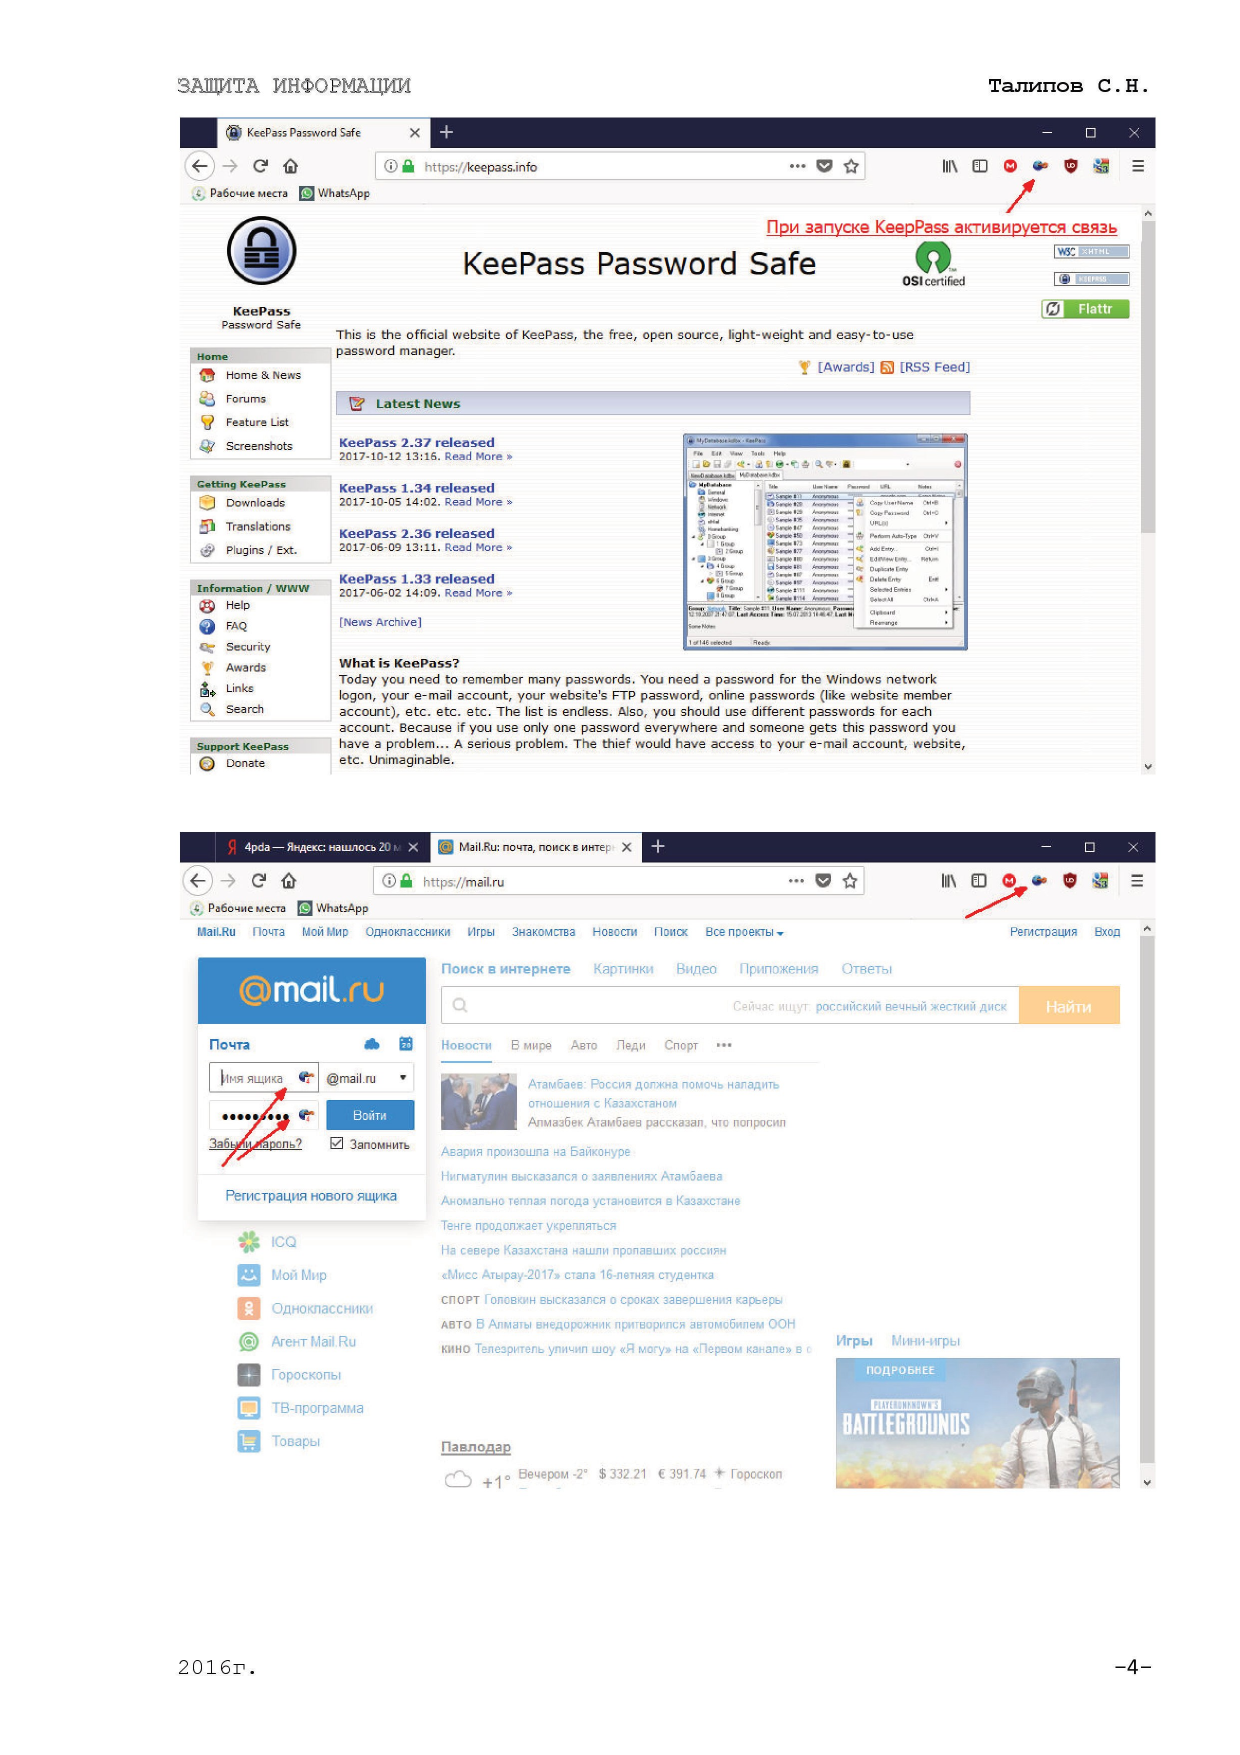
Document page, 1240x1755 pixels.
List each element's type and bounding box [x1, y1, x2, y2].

text_box [0, 0, 1240, 1754]
